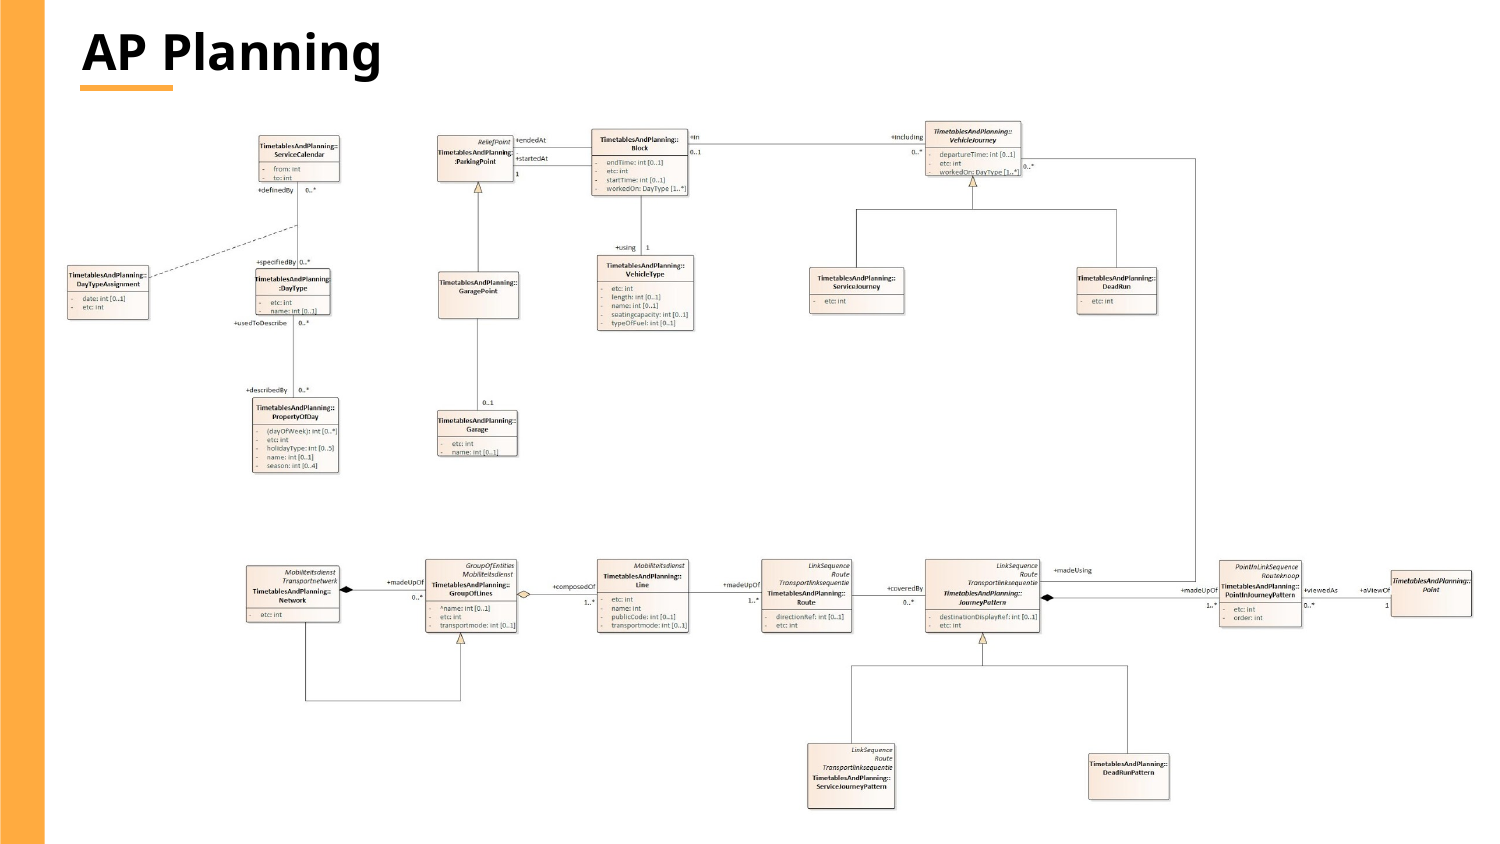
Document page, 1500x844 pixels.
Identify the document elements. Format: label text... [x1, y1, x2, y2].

text_box [0, 0, 45, 844]
text_box AP Planning [67, 5, 1231, 78]
picture [59, 116, 1486, 827]
